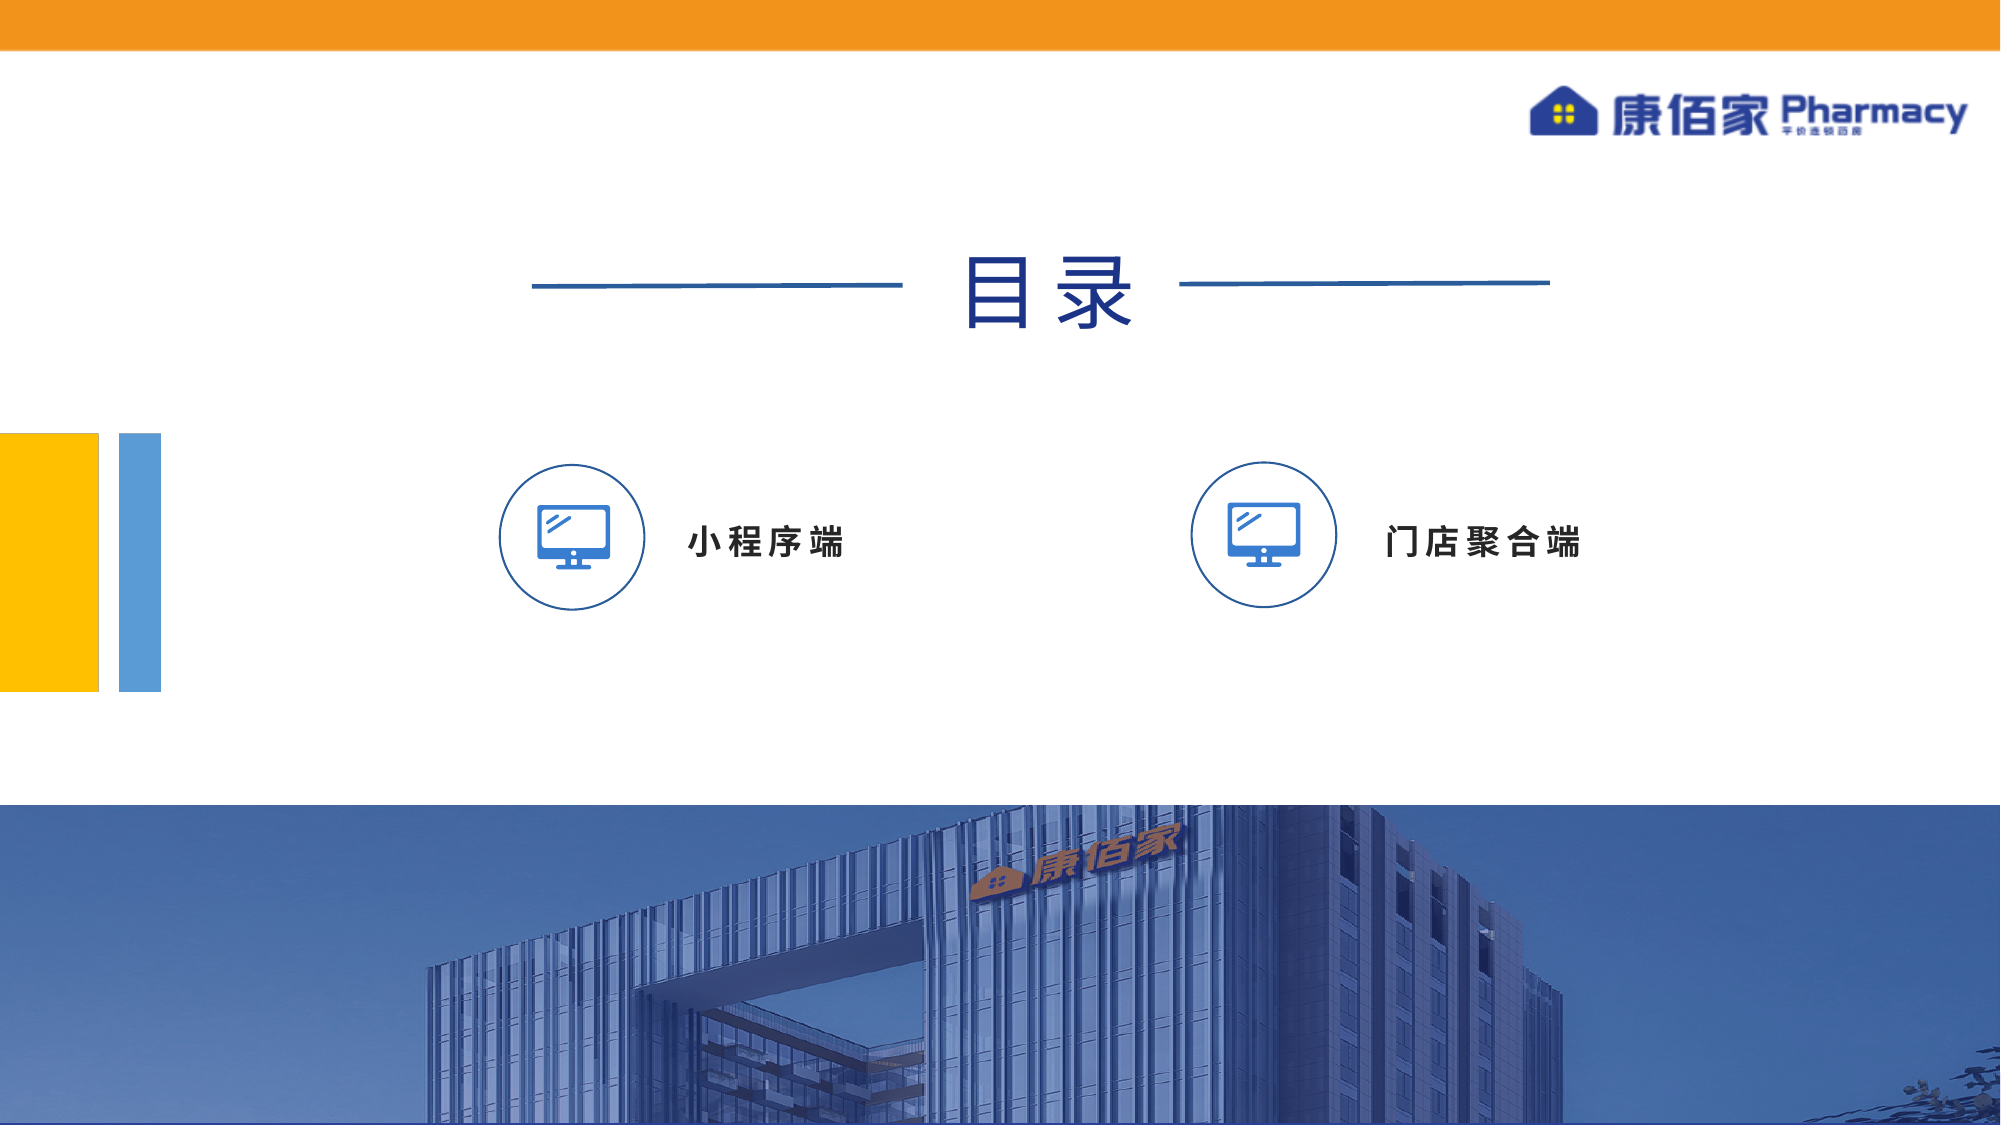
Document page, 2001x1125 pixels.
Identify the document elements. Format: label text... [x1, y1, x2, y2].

text_box 目录 [698, 217, 1394, 355]
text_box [499, 462, 1828, 610]
picture [0, 0, 2001, 1125]
